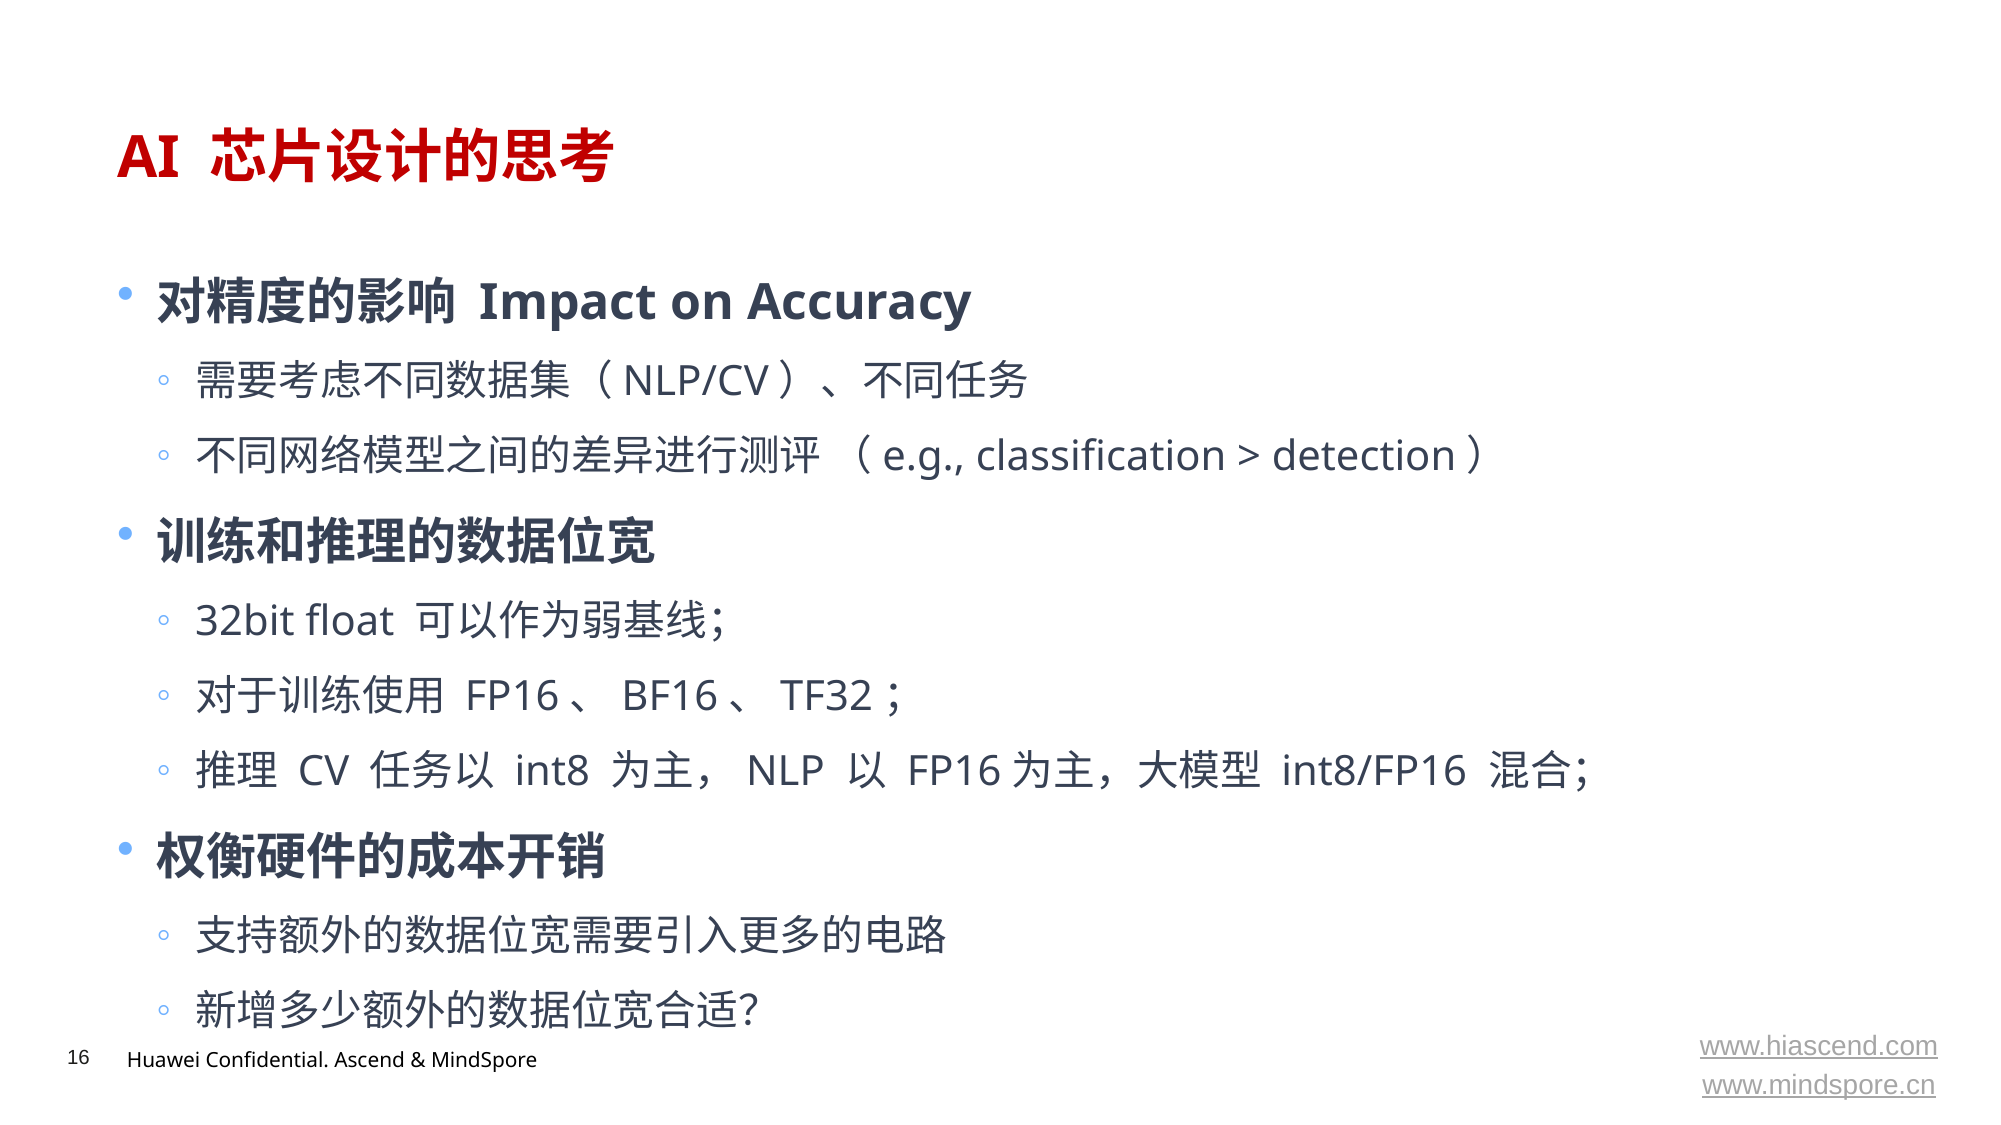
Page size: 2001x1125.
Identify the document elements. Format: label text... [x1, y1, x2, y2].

list 对精度的影响 Impact on Accuracy 需要考虑不同数据集（NLP/CV）、不同任务 不同网络模型之间的差异进行测评 （e.g., classification > detection） 训练和推理的数据位宽 32bit float 可以作为弱基线； 对于训练使用 FP16、BF16、TF32； 推理 CV 任务以 int8 为主，NLP 以 FP16为主，大模型 int8/FP16 混合； 权衡硬件的成本开销 支持额外的数据位宽需要引入更多的电路 新增多少额外的数据位宽合适？ [102, 231, 1901, 988]
title AI 芯片设计的思考 [102, 111, 1901, 209]
